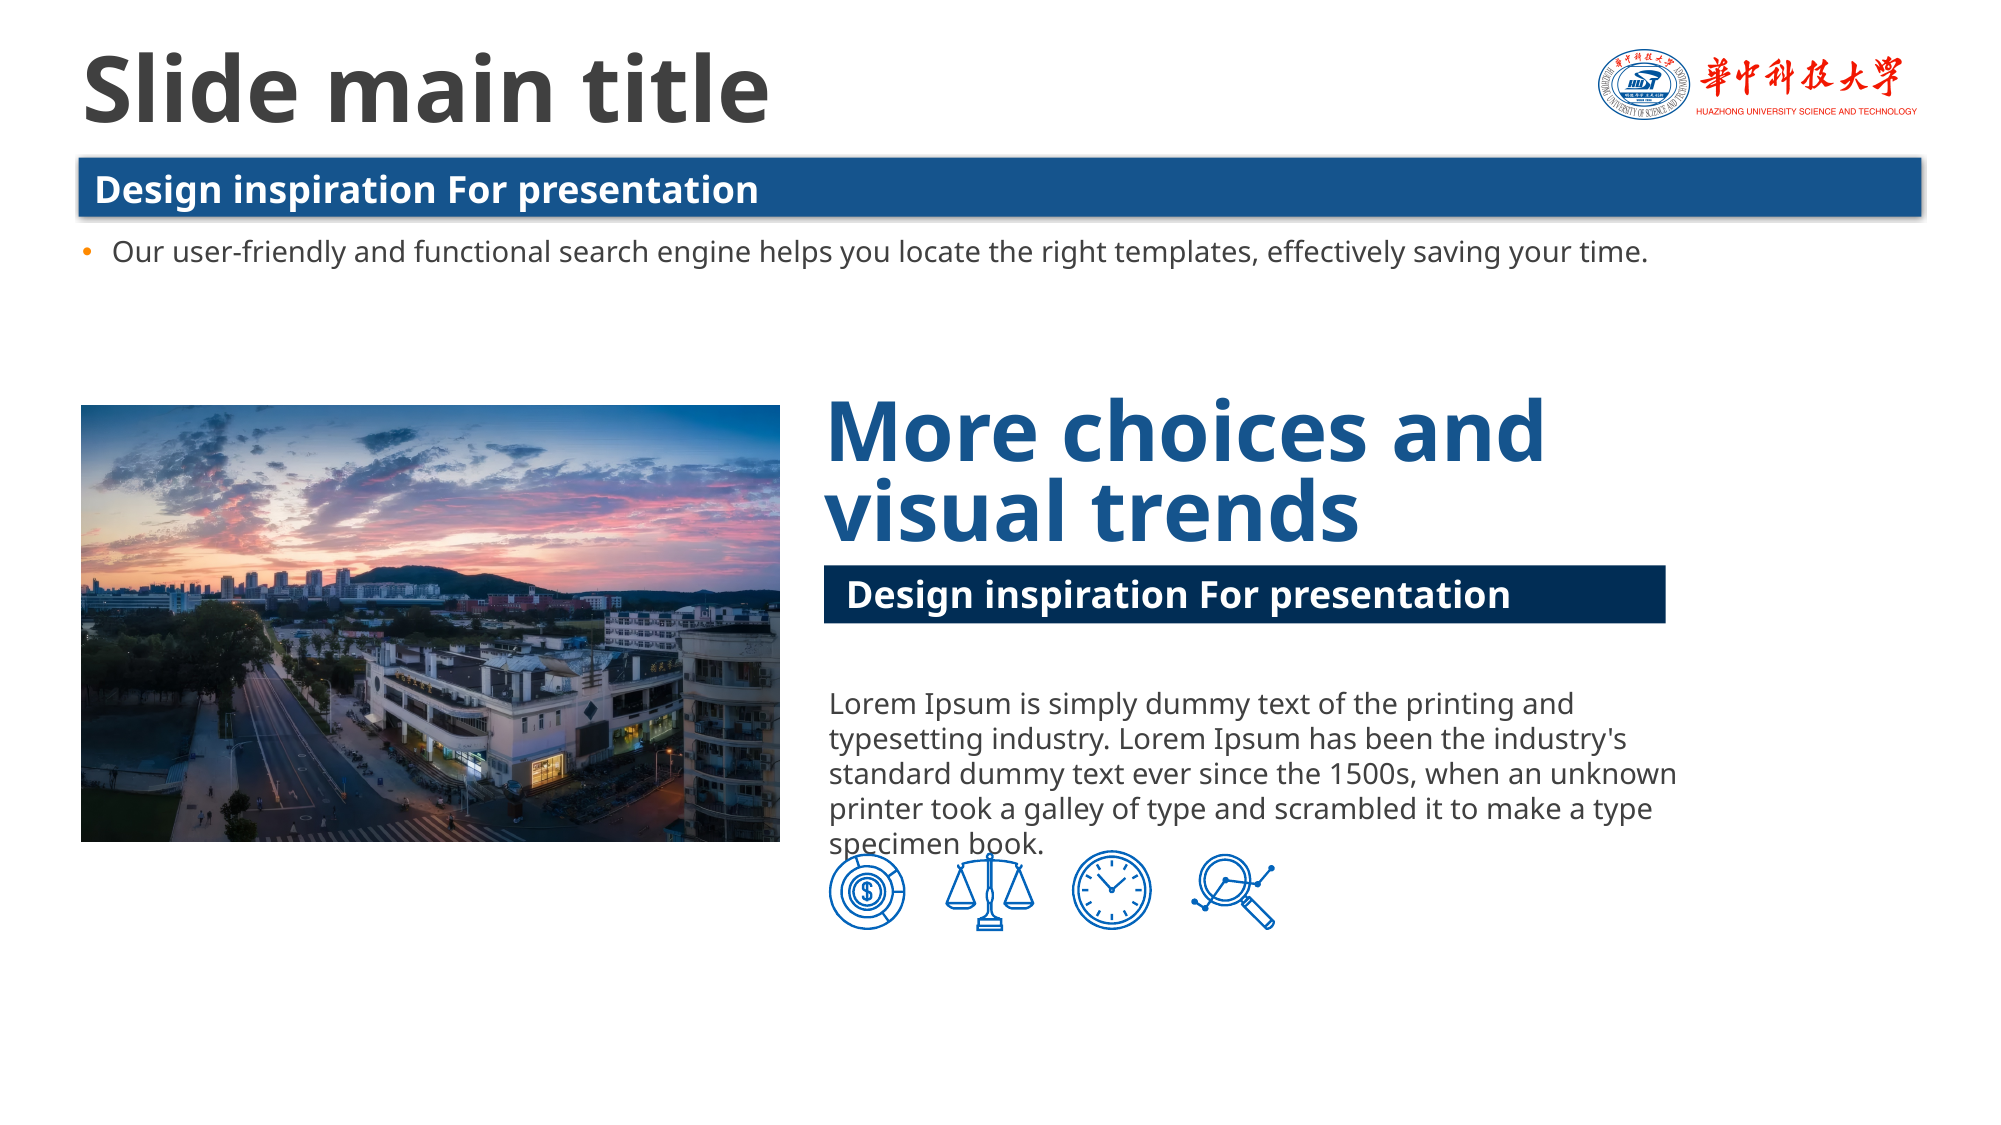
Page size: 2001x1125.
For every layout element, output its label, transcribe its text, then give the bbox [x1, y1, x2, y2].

text_box [1085, 874, 1093, 880]
text_box Design inspiration For presentation [845, 571, 1640, 617]
text_box [1122, 909, 1128, 917]
text_box Design inspiration For presentation [94, 166, 1849, 212]
text_box Slide main title [82, 51, 1922, 140]
picture [1598, 49, 1917, 120]
text_box Our user-friendly and functional search engine helps you locate the right templates, effectively saving your time. [82, 233, 1922, 269]
text_box [823, 564, 1667, 624]
text_box Lorem Ipsum is simply dummy text of the printing and typesetting industry. Lorem Ipsum has been the industry's standard dummy text ever since the 1500s, when an unknown printer took a galley of type and scrambled it to make a type specimen book. [828, 685, 1710, 861]
text_box [1096, 873, 1127, 894]
text_box [1122, 863, 1128, 871]
text_box [848, 872, 887, 911]
text_box [1191, 853, 1276, 930]
text_box [1095, 909, 1102, 917]
text_box [861, 881, 873, 902]
text_box More choices and visual trends [824, 397, 1739, 558]
text_box [1085, 900, 1093, 907]
text_box [78, 157, 1922, 218]
text_box [1131, 874, 1139, 880]
text_box [1131, 900, 1139, 907]
text_box [1095, 863, 1102, 871]
text_box [945, 852, 1035, 932]
picture [81, 405, 780, 842]
text_box [1071, 850, 1152, 930]
text_box [1077, 855, 1147, 925]
text_box [852, 876, 883, 907]
text_box [828, 853, 906, 930]
